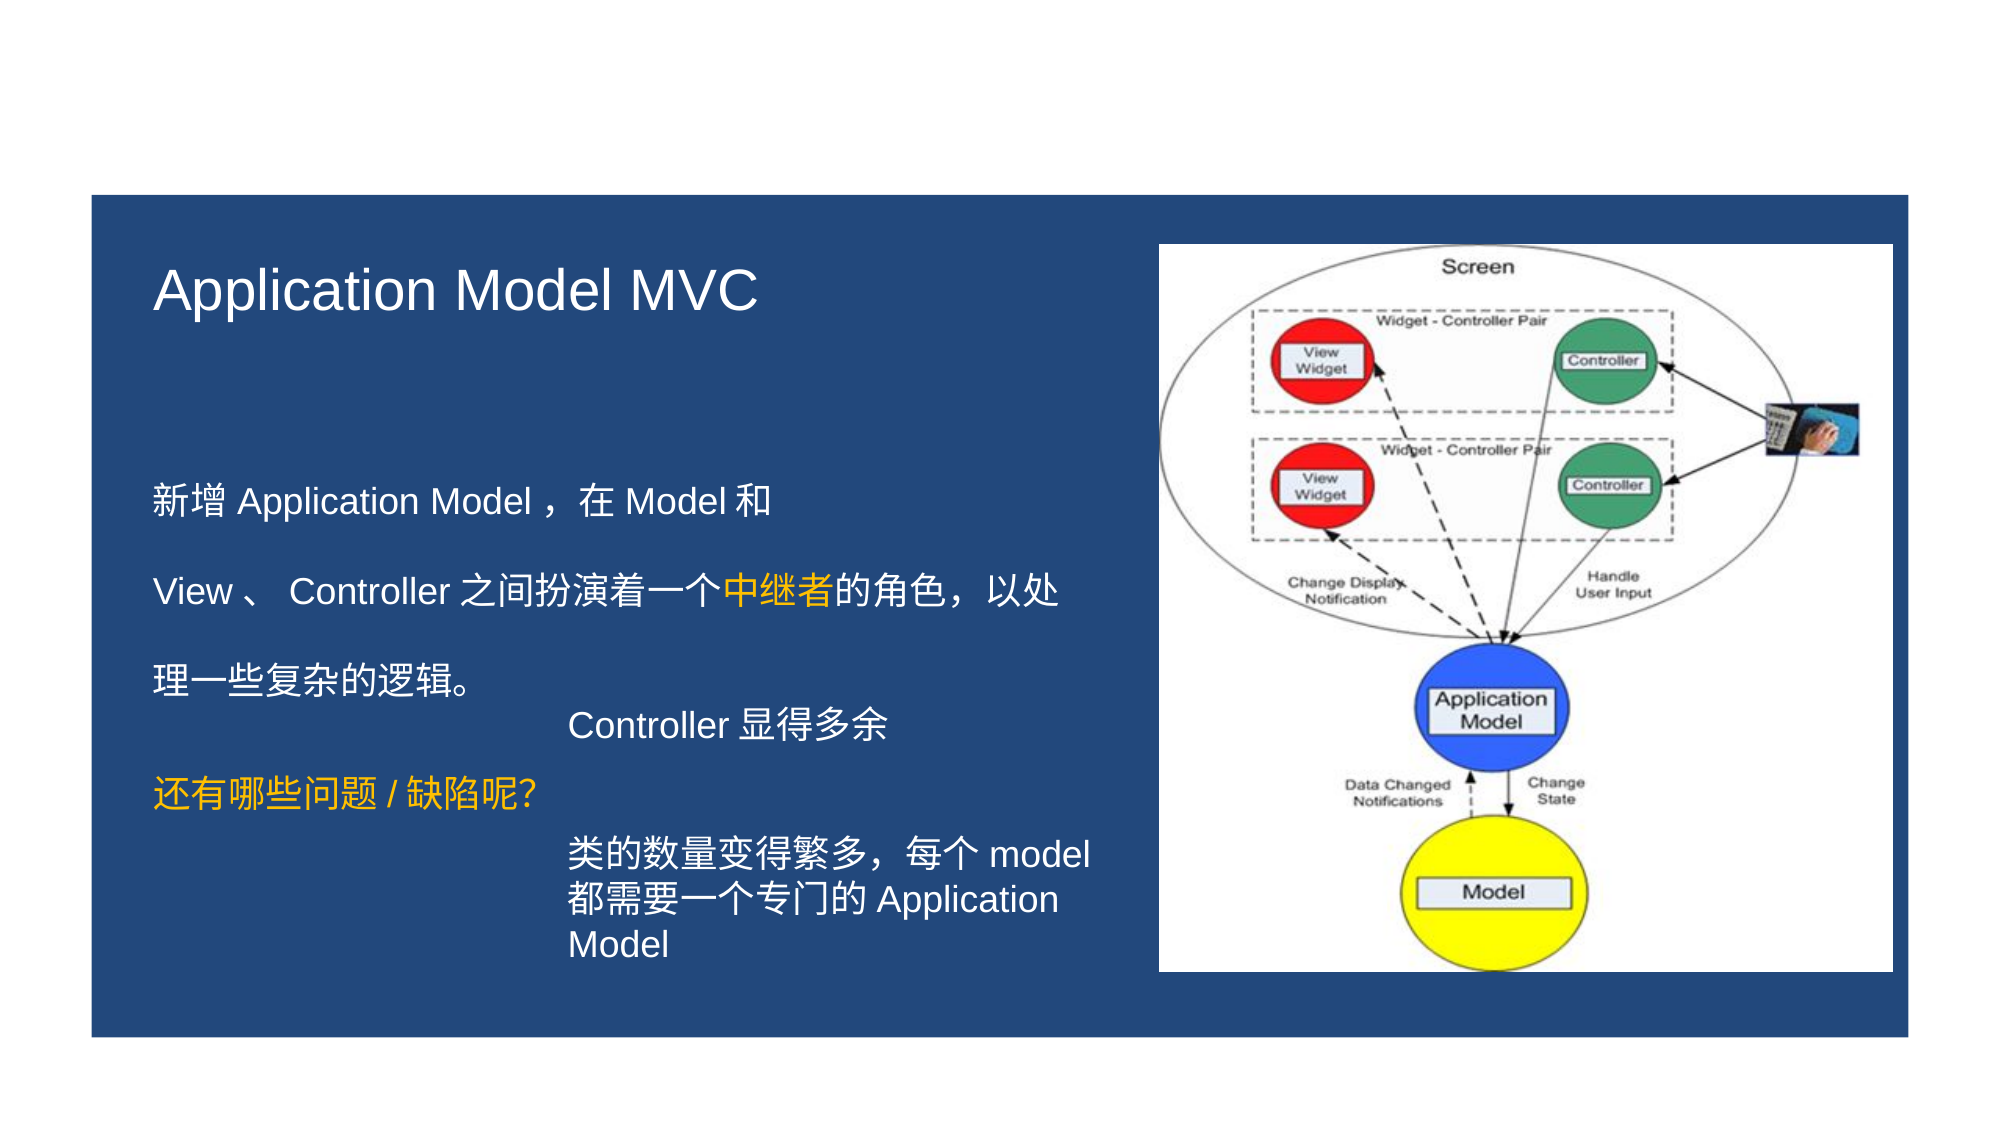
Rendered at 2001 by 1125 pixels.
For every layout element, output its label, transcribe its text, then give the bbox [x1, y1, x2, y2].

text_box 类的数量变得繁多，每个model都需要一个专门的Application Model [552, 822, 1145, 973]
text_box Application Model MVC [138, 244, 949, 330]
picture [1159, 244, 1893, 972]
text_box [91, 194, 1909, 1038]
text_box Controller显得多余 [552, 693, 938, 754]
text_box 还有哪些问题/缺陷呢？ [138, 762, 572, 822]
text_box 新增Application Model，在Model和View、Controller之间扮演着一个中继者的角色，以处理一些复杂的逻辑。 [138, 424, 1086, 710]
